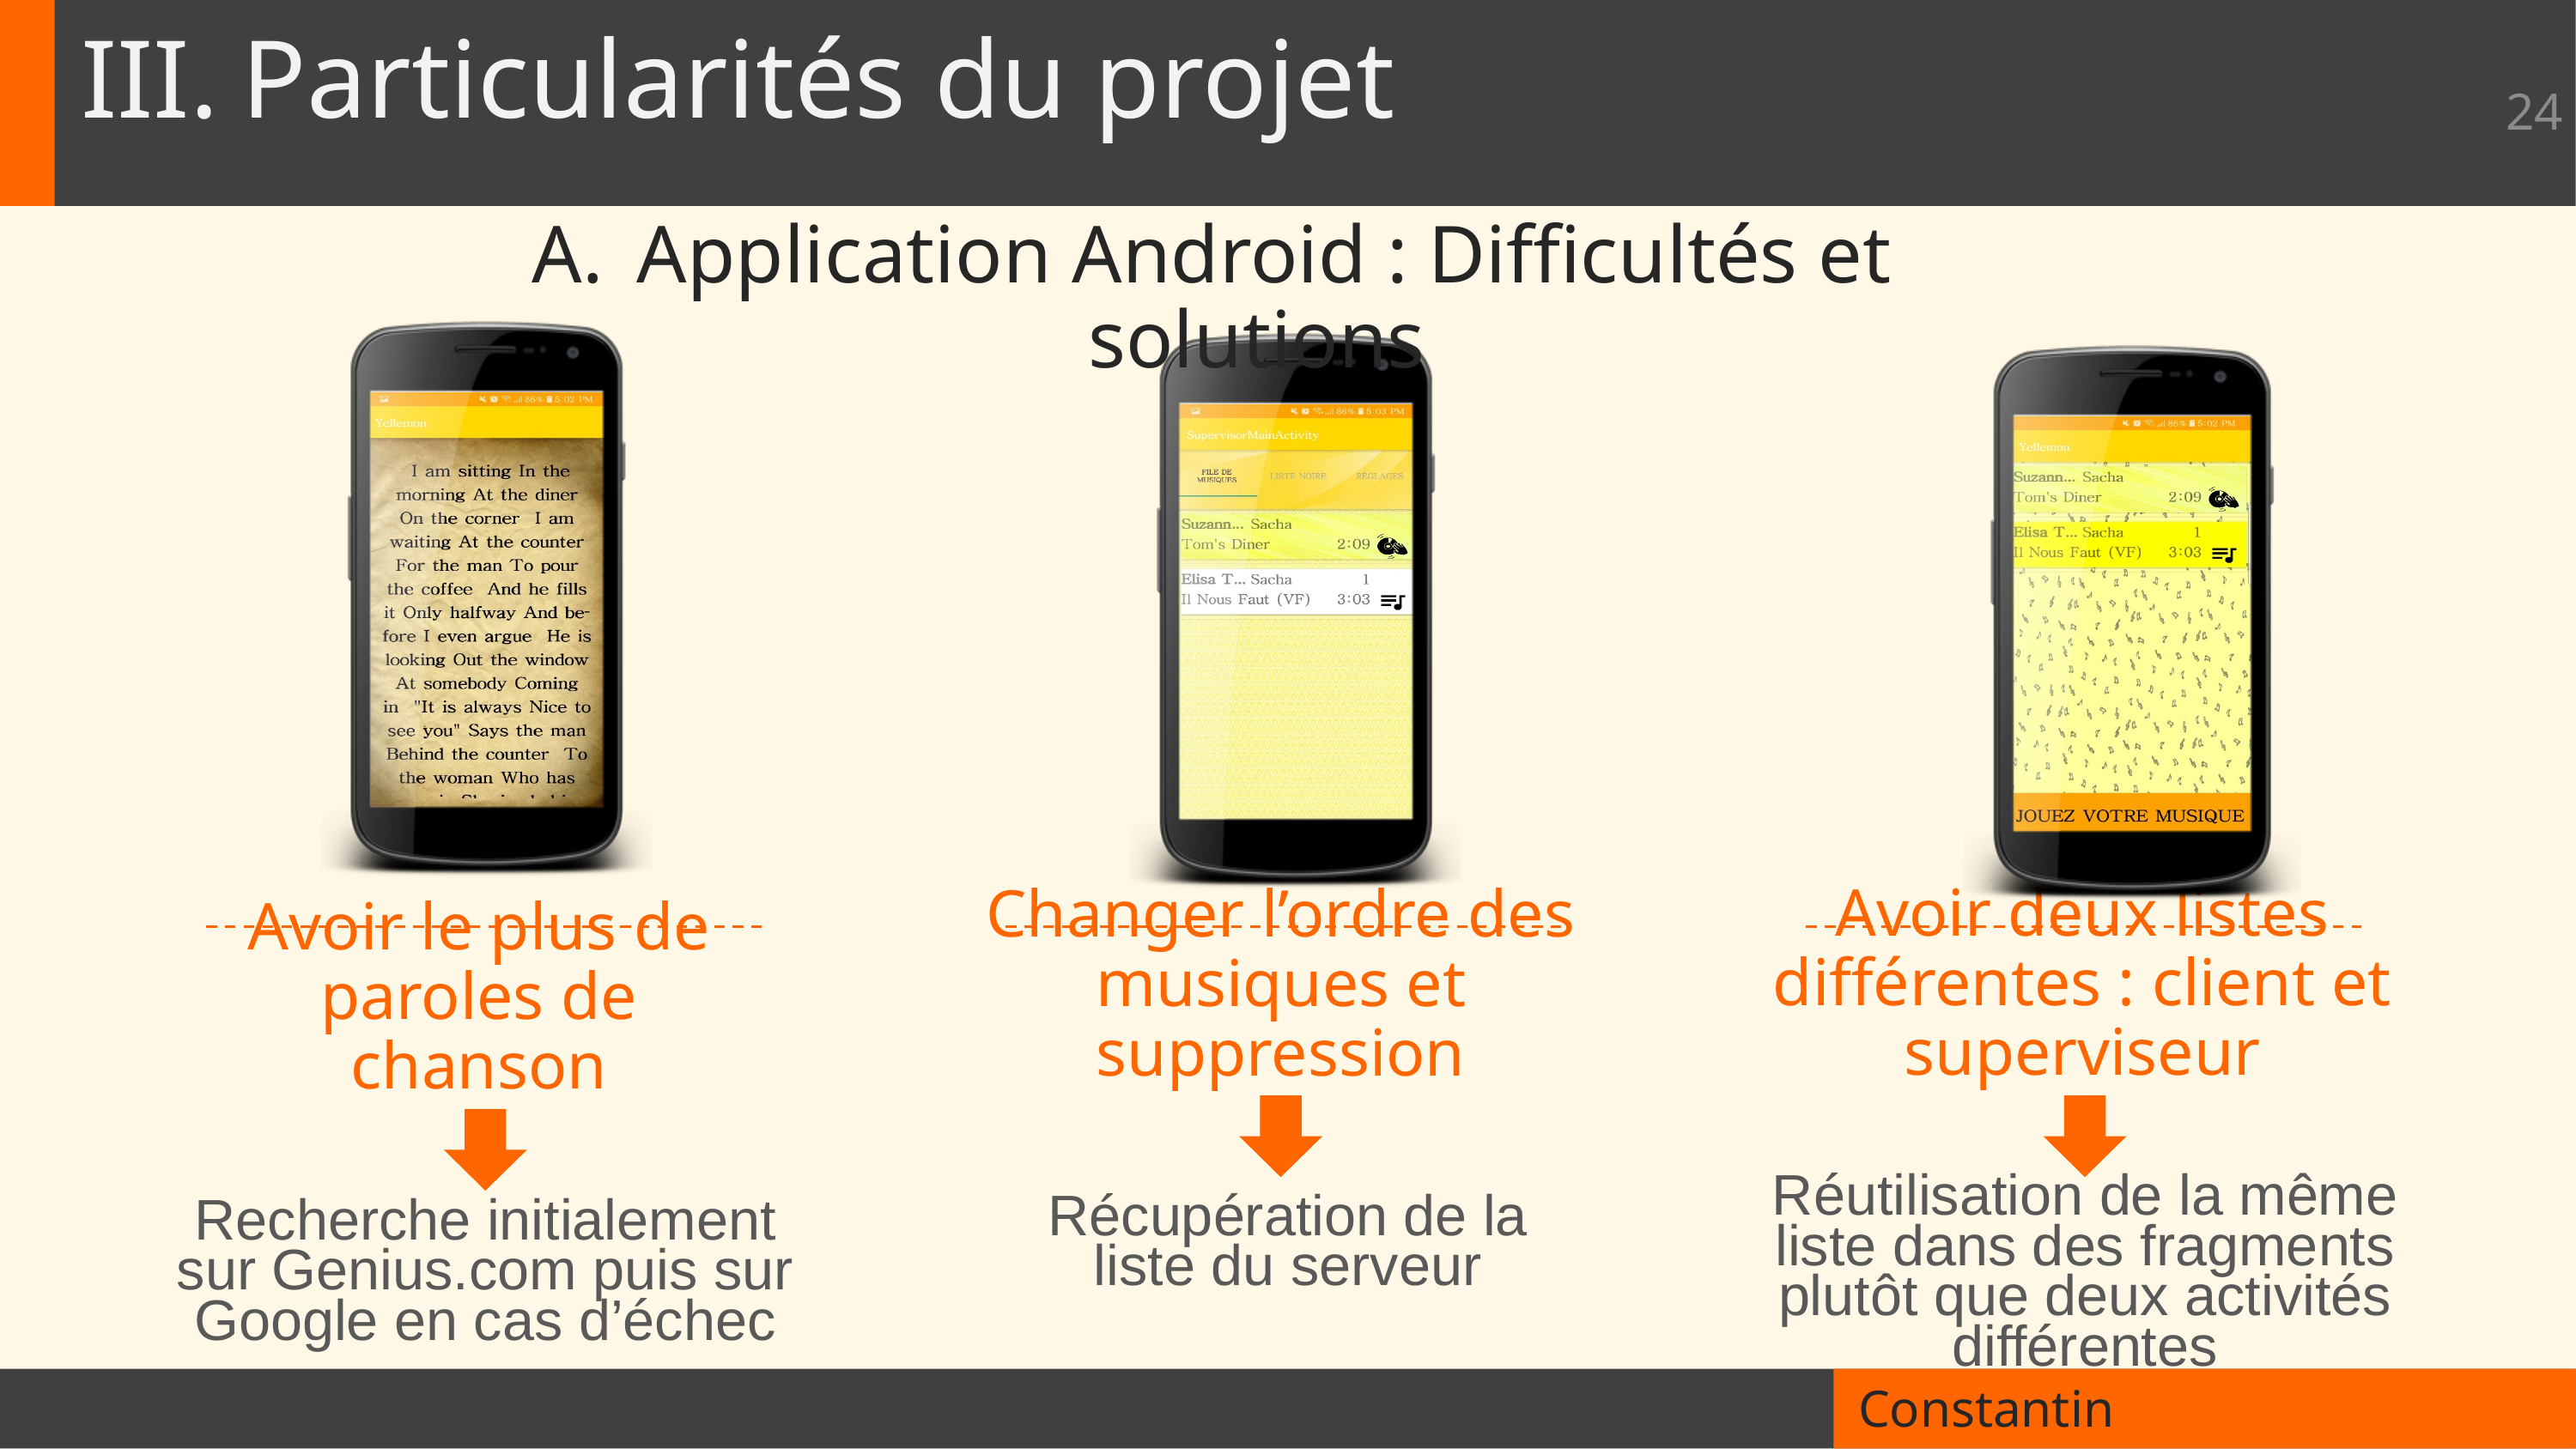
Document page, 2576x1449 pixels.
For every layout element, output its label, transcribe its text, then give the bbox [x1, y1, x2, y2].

text_box Application Android : Difficultés et solutions [413, 208, 2044, 391]
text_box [201, 303, 773, 877]
list Recherche initialement sur Genius.com puis sur Google en cas d’échec [147, 1195, 824, 1375]
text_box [1841, 327, 2424, 901]
text_box [2041, 1094, 2129, 1179]
list Changer l’ordre des musiques et suppression [917, 954, 1644, 1096]
list Avoir le plus de paroles de chanson [201, 952, 757, 1109]
list Récupération de la liste du serveur [1010, 1191, 1566, 1319]
list Réutilisation de la même liste dans des fragments plutôt que deux activités différentes [1729, 1170, 2440, 1350]
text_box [1009, 315, 1583, 889]
text_box Constantin [1845, 1370, 2421, 1444]
text_box [441, 1107, 530, 1192]
slide_number 24 [1996, 0, 2576, 227]
title Particularités du projet [68, 18, 1996, 127]
list Avoir deux listes différentes : client et superviseur [1690, 886, 2475, 1096]
text_box [1236, 1094, 1325, 1179]
